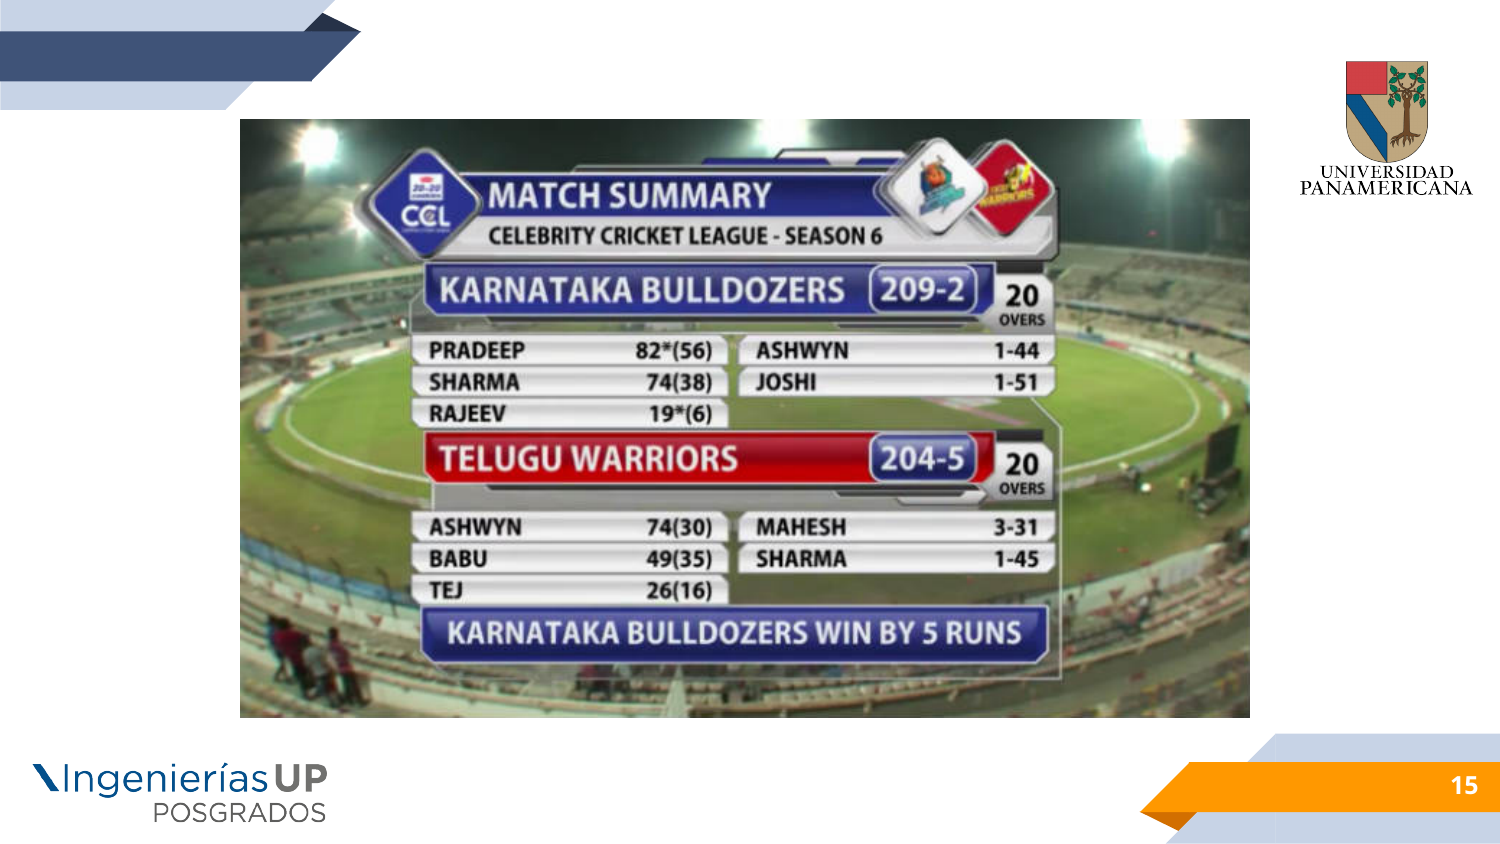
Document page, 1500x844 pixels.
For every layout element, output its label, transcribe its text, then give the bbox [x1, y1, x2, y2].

slide_number 15 [1249, 760, 1494, 813]
picture [1286, 44, 1490, 210]
picture [240, 119, 1250, 719]
picture [15, 737, 344, 844]
